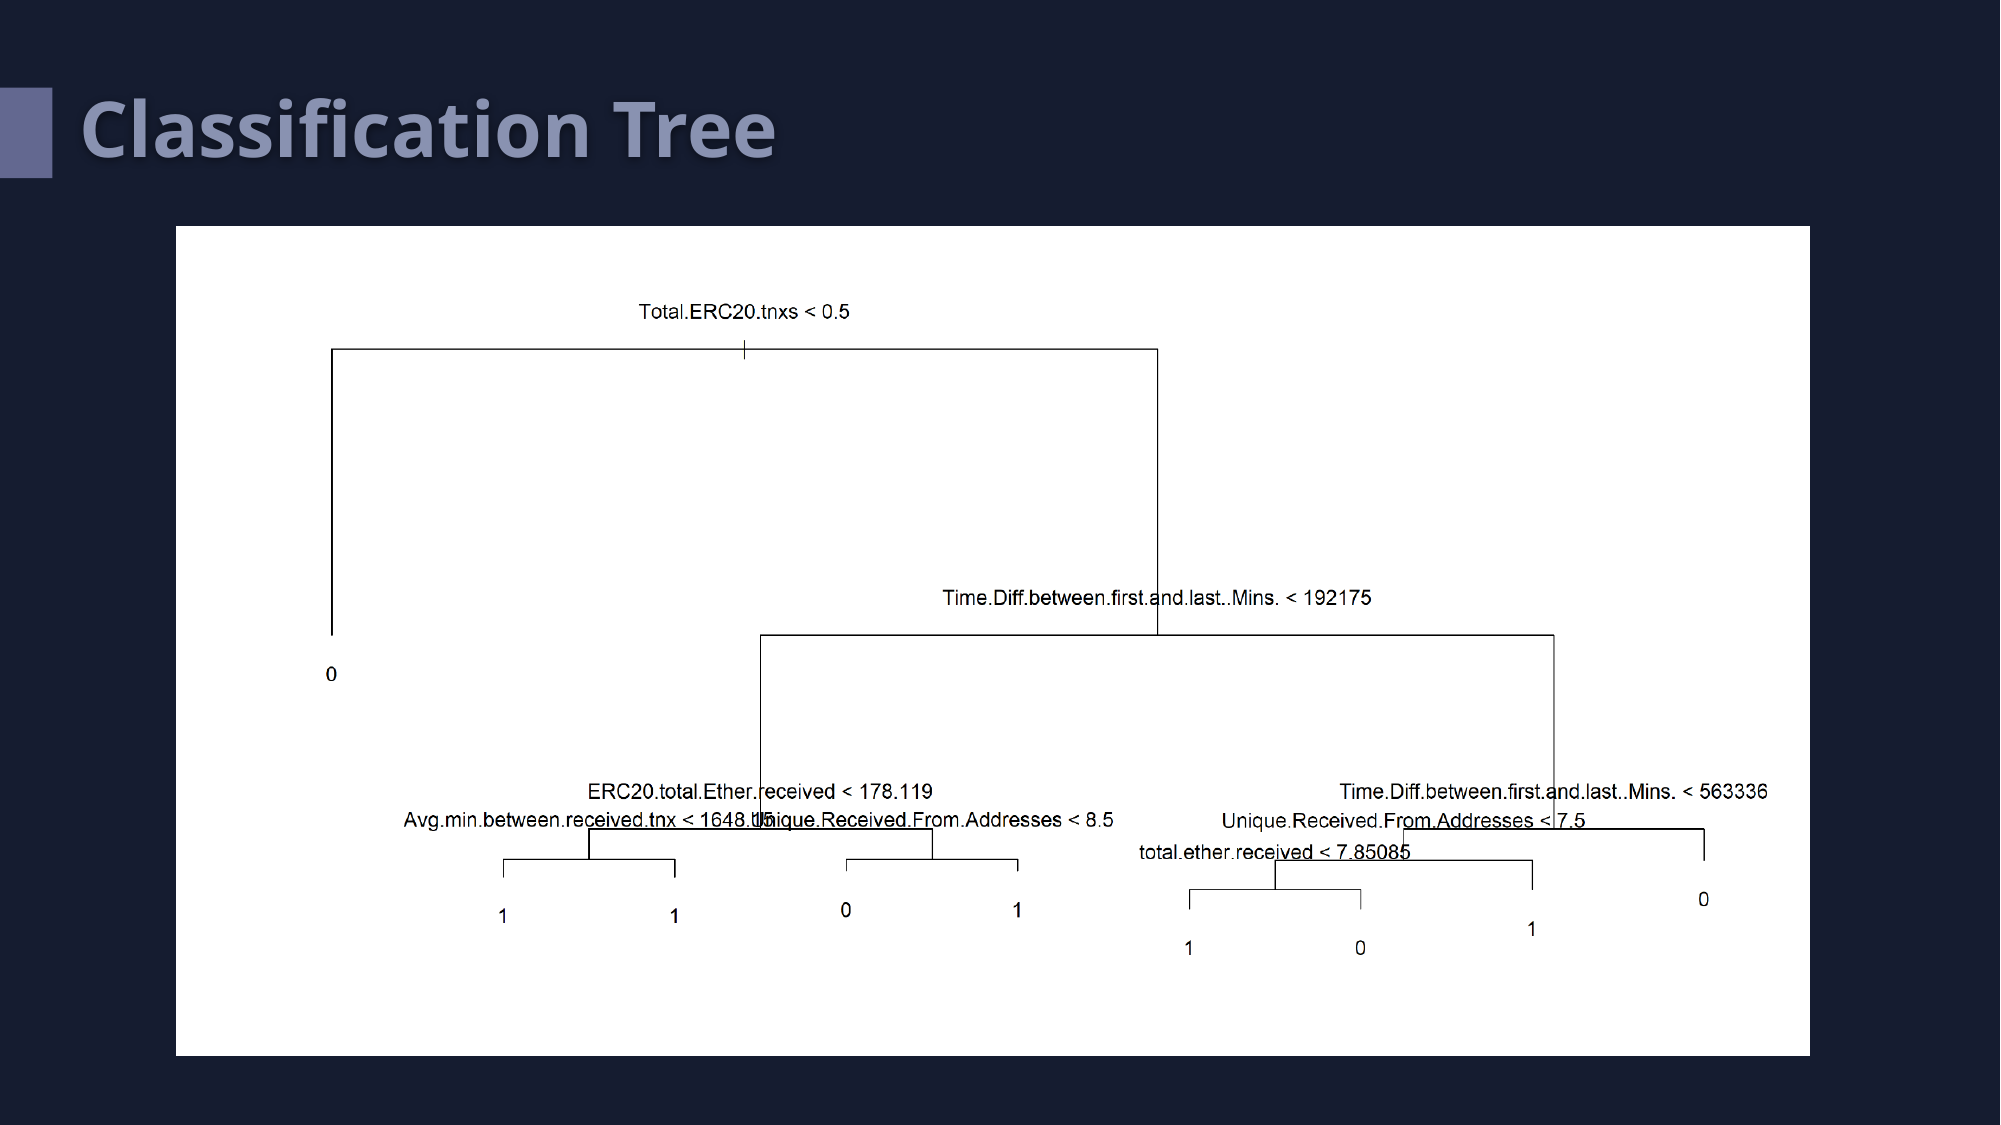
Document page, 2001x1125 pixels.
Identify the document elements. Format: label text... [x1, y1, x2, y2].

picture [176, 226, 1810, 1056]
title Classification Tree [64, 70, 1154, 196]
text_box [0, 87, 53, 179]
